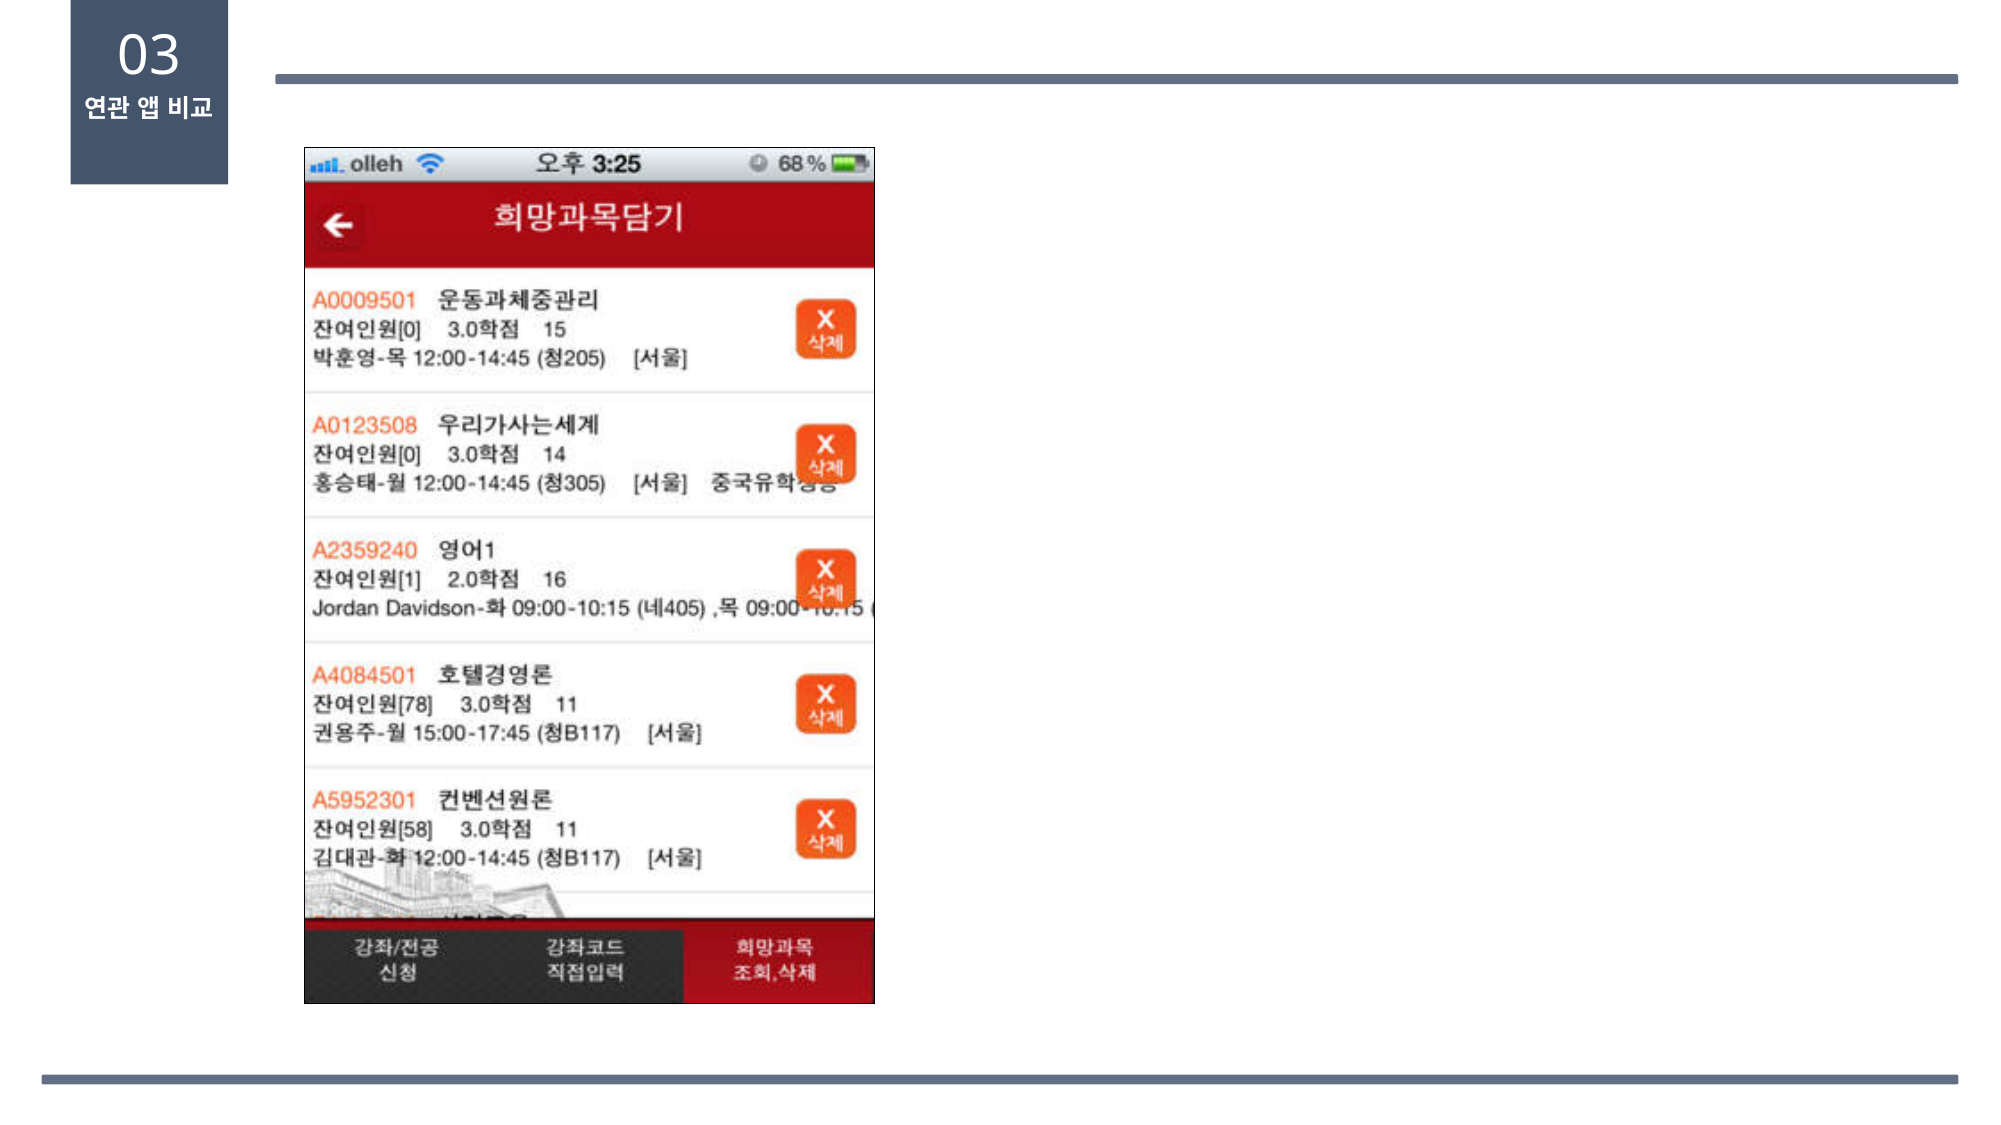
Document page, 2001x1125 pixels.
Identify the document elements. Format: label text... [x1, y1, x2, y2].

text_box 연관 앱 비교 [7, 85, 292, 161]
picture [304, 147, 875, 1004]
text_box 03 [7, 11, 292, 85]
text_box [292, 73, 1960, 86]
text_box [70, 161, 229, 185]
text_box [40, 1073, 1960, 1086]
text_box [70, 0, 229, 11]
